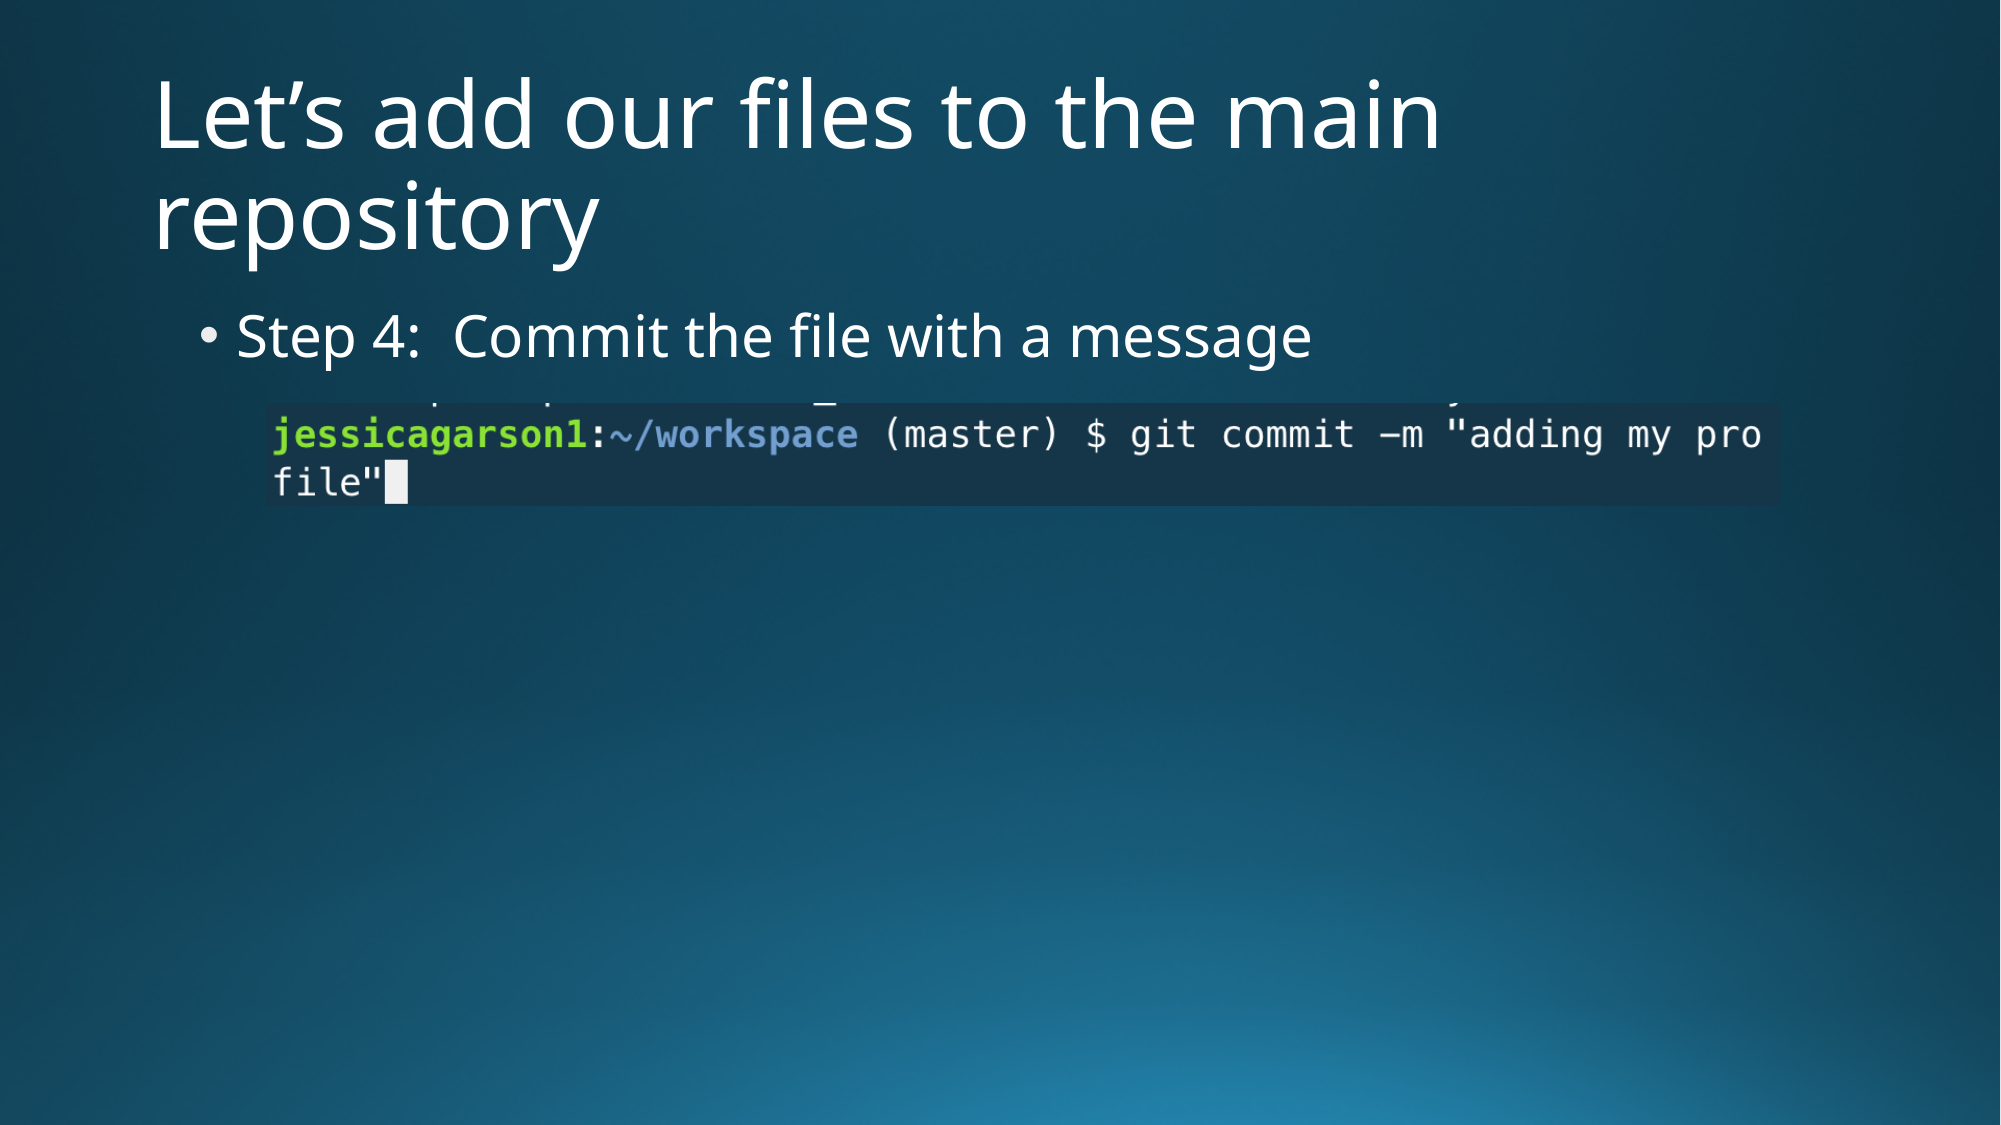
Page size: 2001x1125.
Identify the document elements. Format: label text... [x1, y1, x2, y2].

picture [0, 0, 2001, 1125]
list Step 4: Commit the file with a message [183, 299, 1863, 1014]
title Let’s add our files to the main repository [137, 59, 1863, 278]
